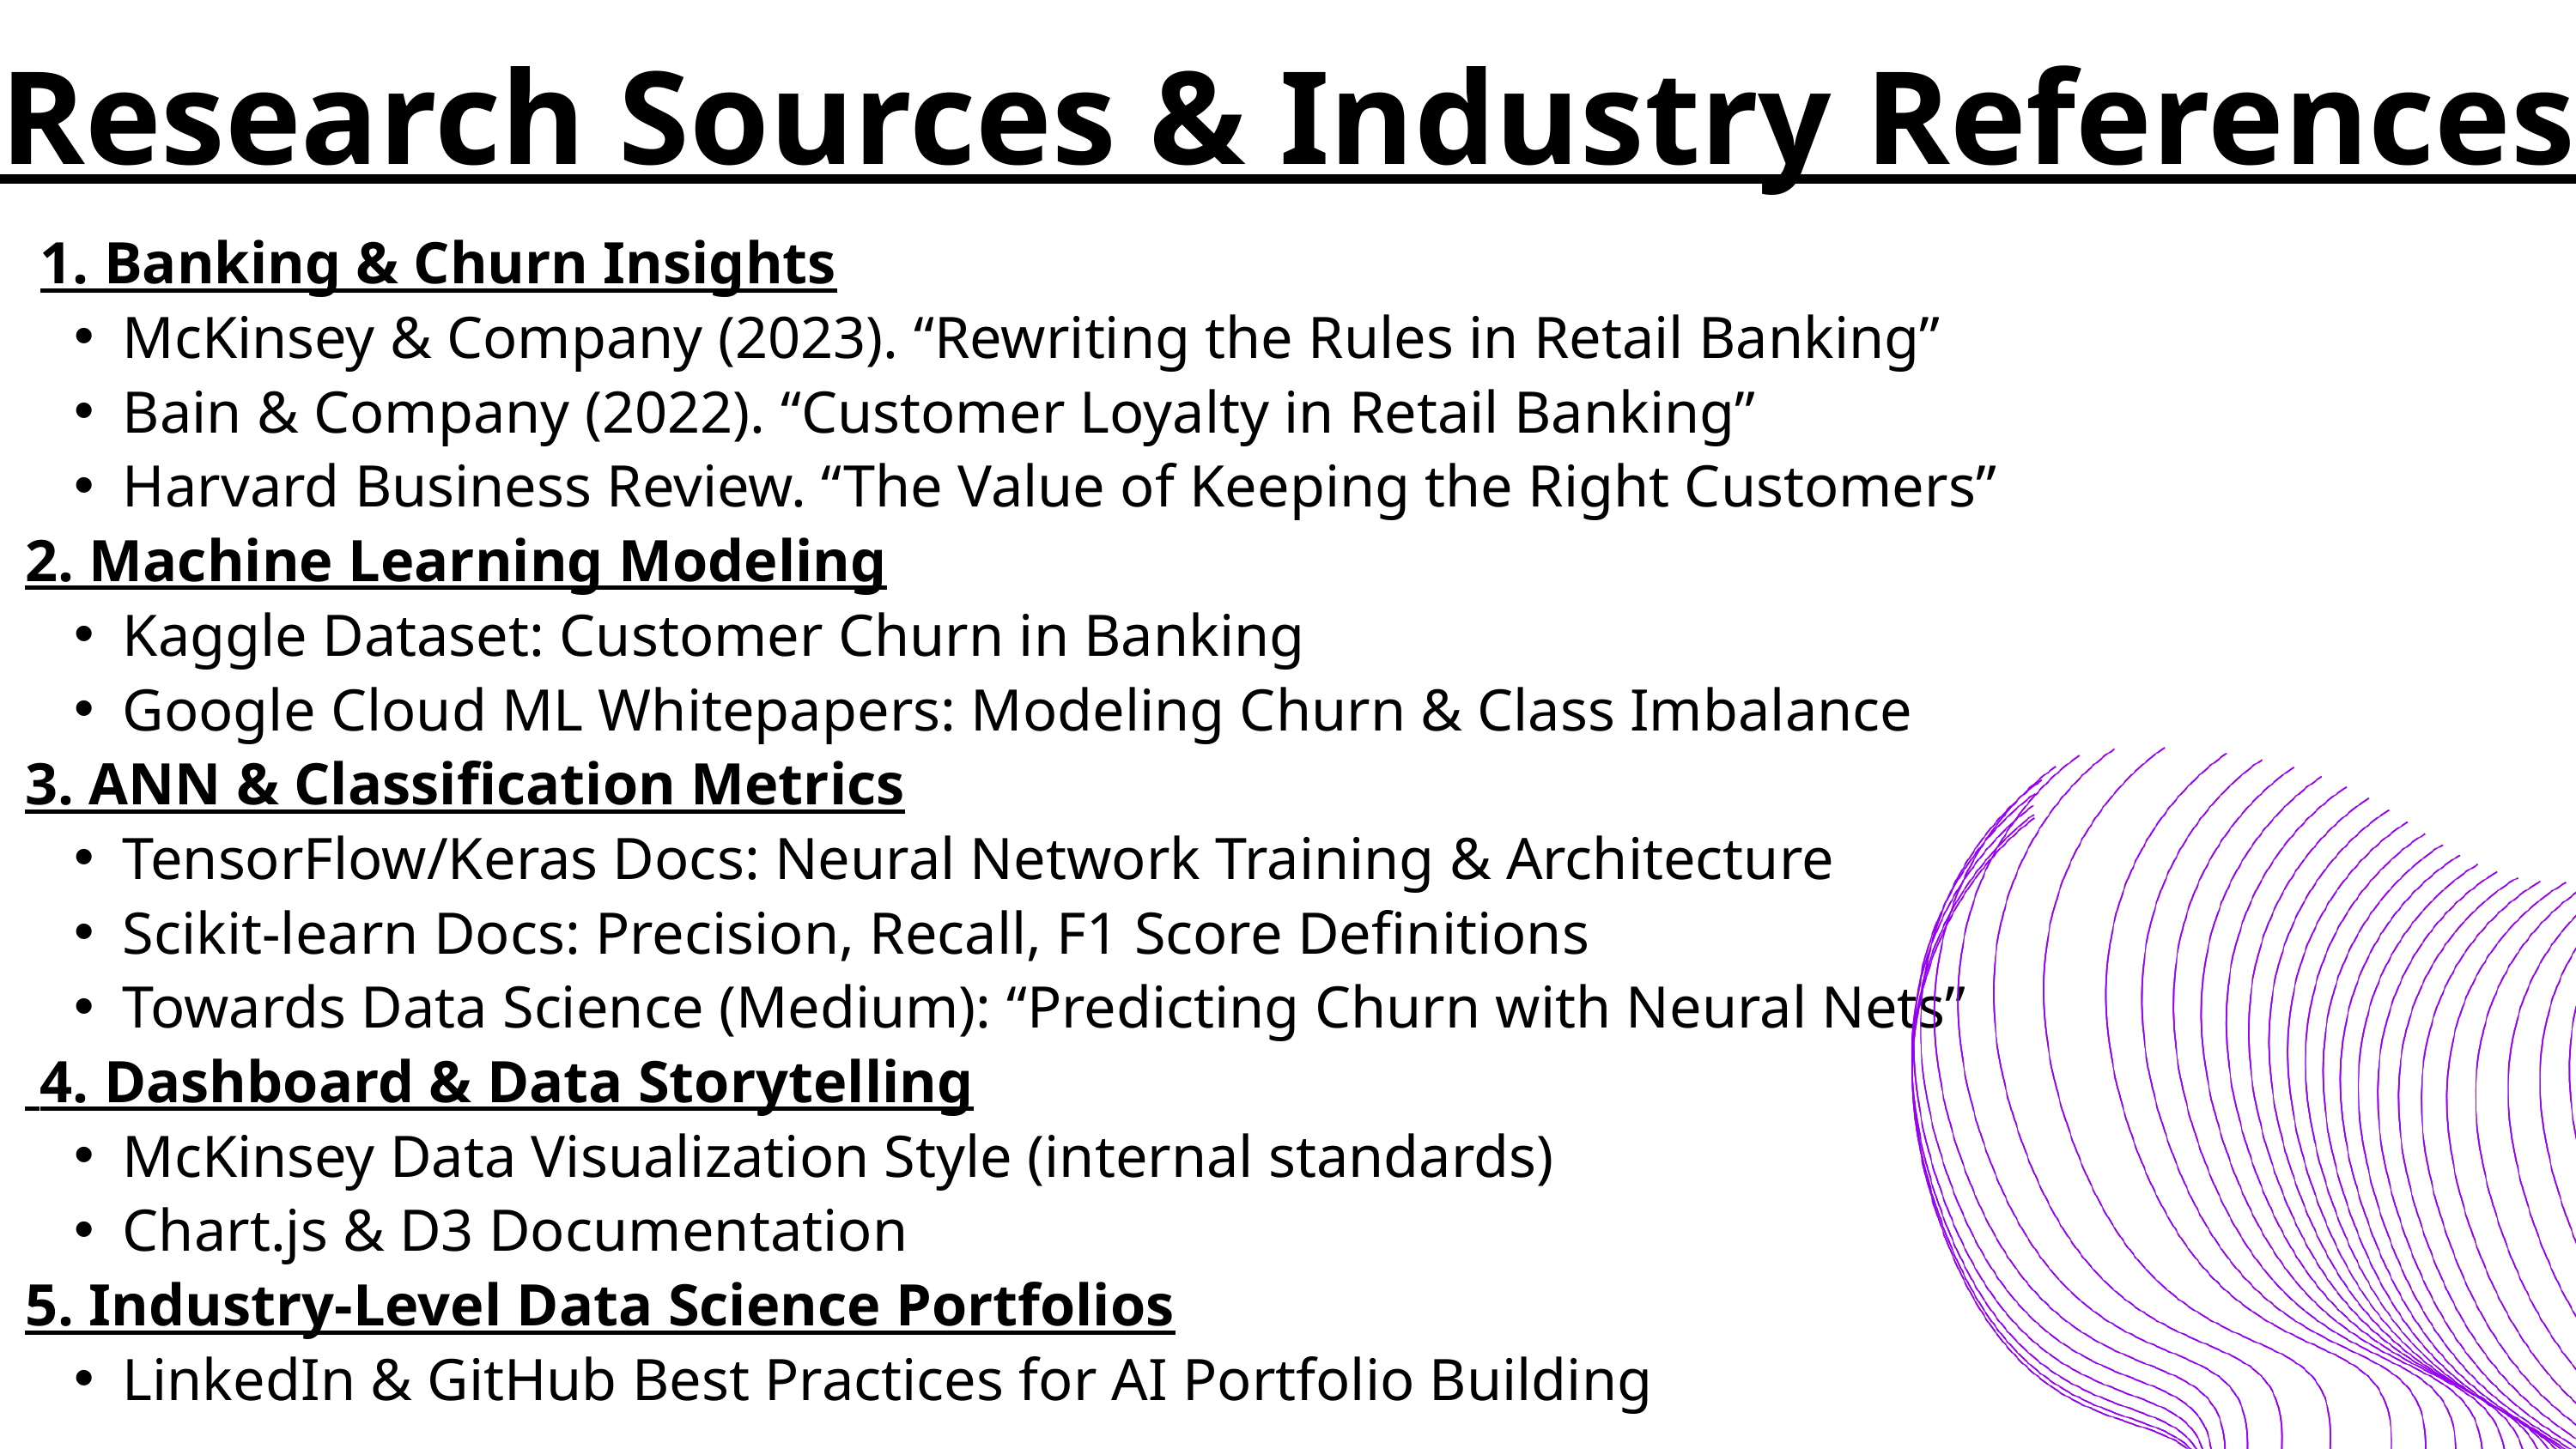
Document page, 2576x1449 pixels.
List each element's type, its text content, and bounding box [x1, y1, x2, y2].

text_box 1. Banking & Churn Insights McKinsey & Company (2023). “Rewriting the Rules in Retail Banking” Bain & Company (2022). “Customer Loyalty in Retail Banking” Harvard Business Review. “The Value of Keeping the Right Customers” 2. Machine Learning Modeling Kaggle Dataset: Customer Churn in Banking Google Cloud ML Whitepapers: Modeling Churn & Class Imbalance 3. ANN & Classification Metrics TensorFlow/Keras Docs: Neural Network Training & Architecture Scikit-learn Docs: Precision, Recall, F1 Score Definitions Towards Data Science (Medium): “Predicting Churn with Neural Nets” 4. Dashboard & Data Storytelling McKinsey Data Visualization Style (internal standards) Chart.js & D3 Documentation 5. Industry-Level Data Science Portfolios LinkedIn & GitHub Best Practices for AI Portfolio Building [25, 325, 2576, 1449]
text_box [0, 36, 2576, 316]
text_box [1911, 658, 2576, 1449]
